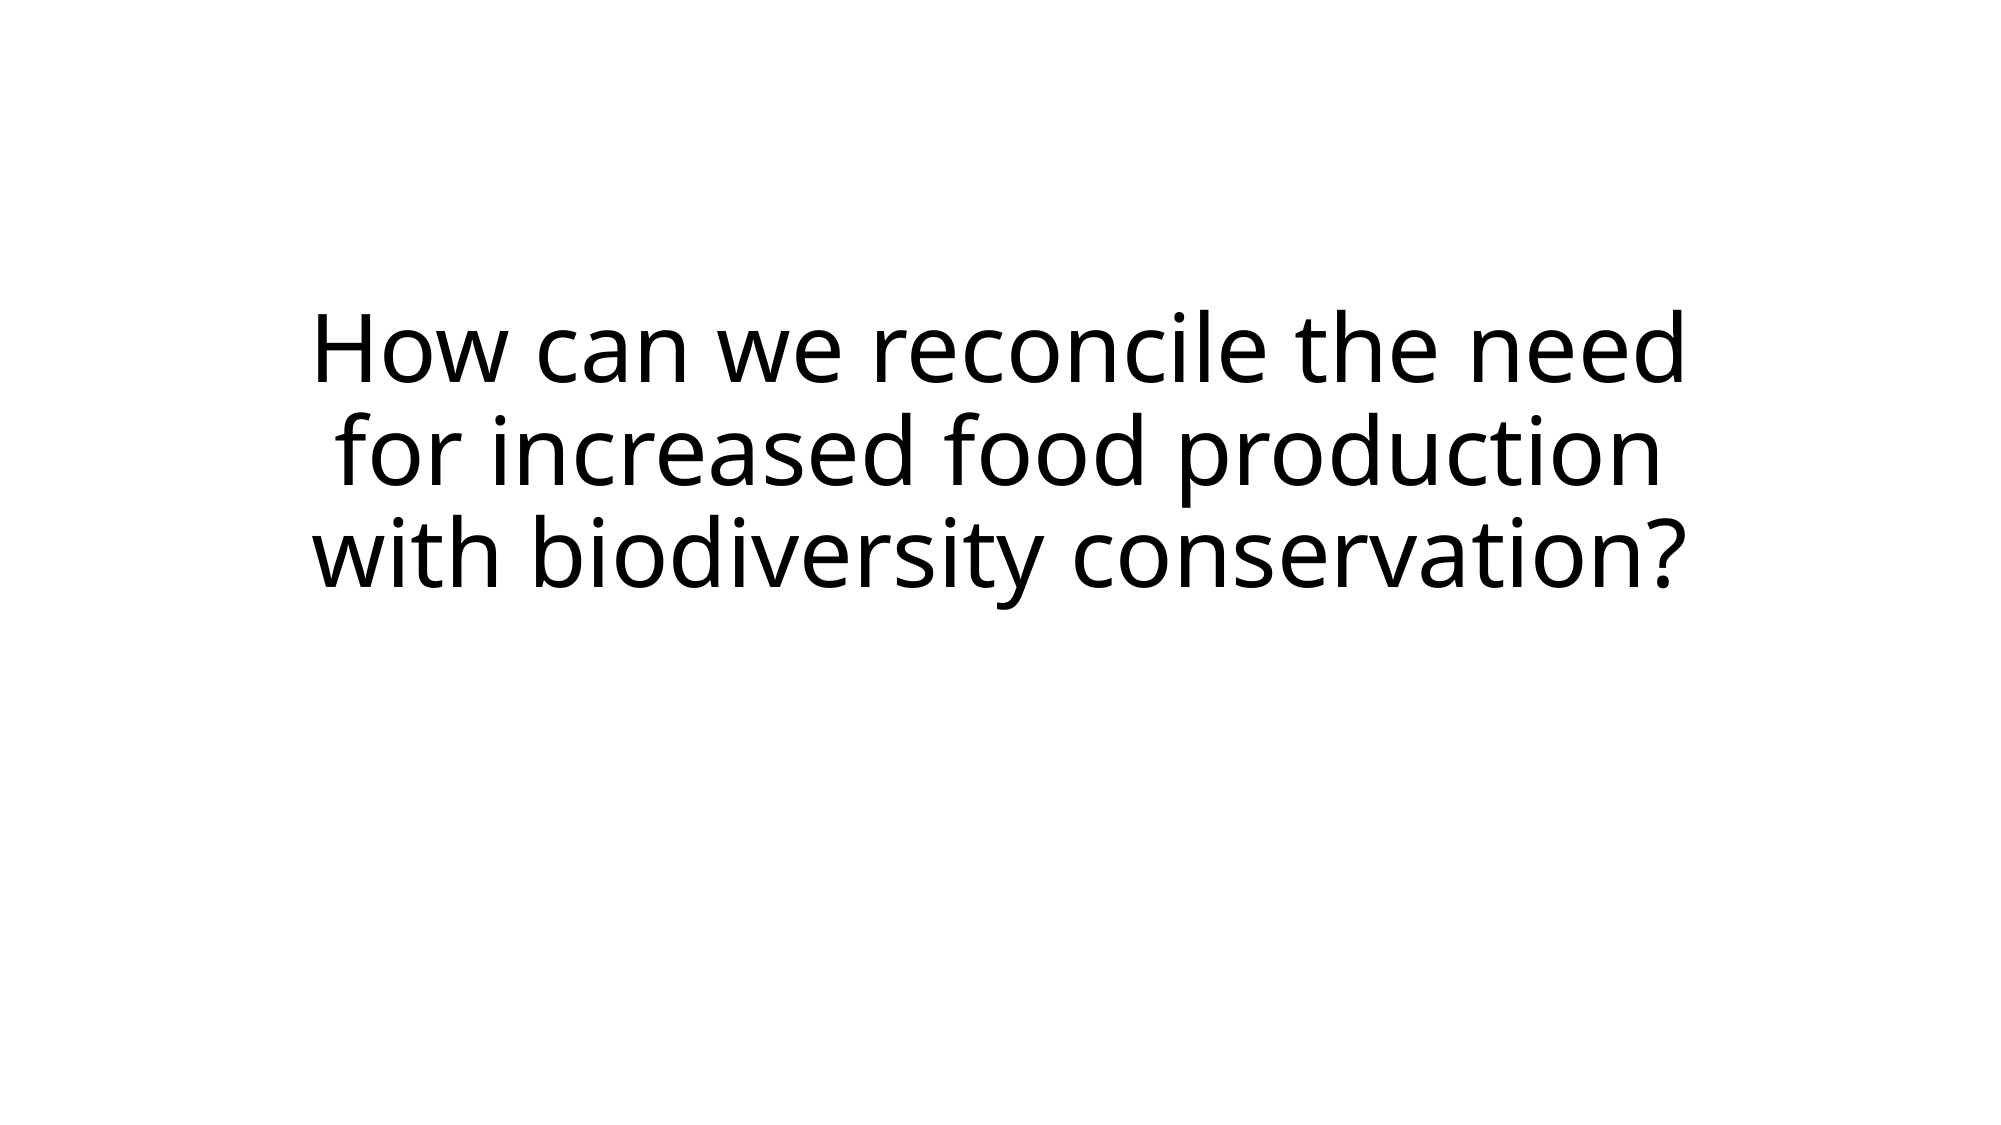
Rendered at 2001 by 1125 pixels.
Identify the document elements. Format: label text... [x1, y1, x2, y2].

title How can we reconcile the need for increased food production with biodiversity conservation? [249, 223, 1750, 616]
